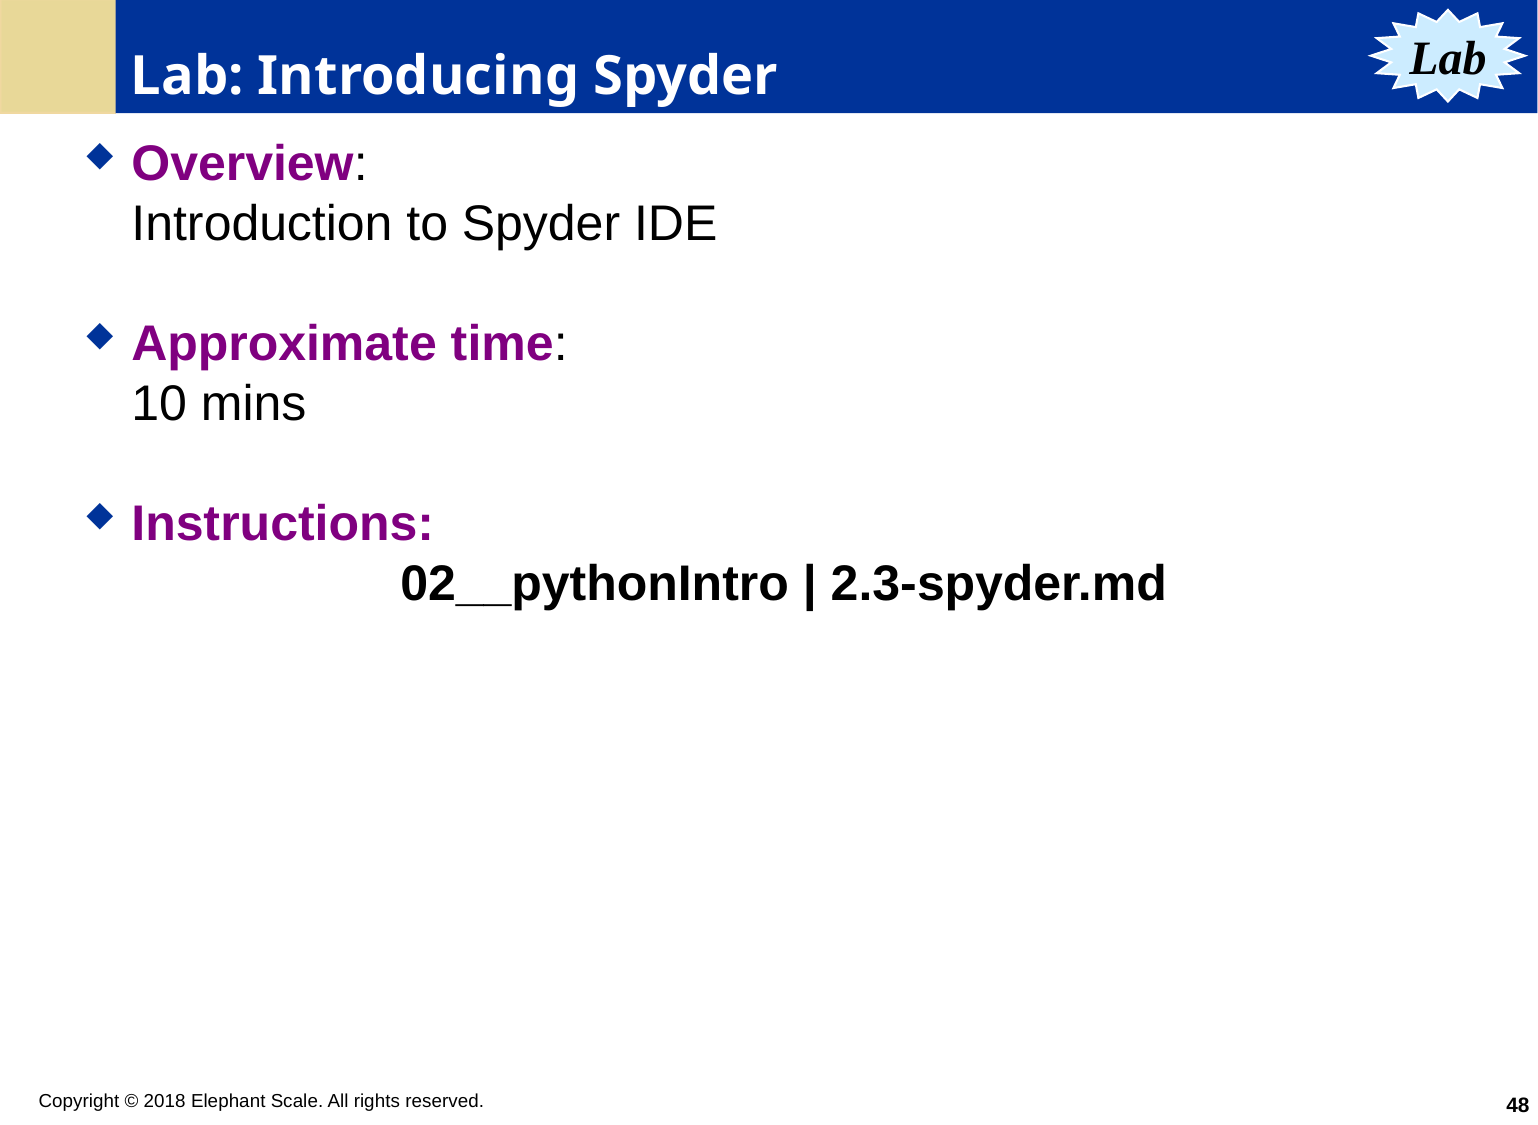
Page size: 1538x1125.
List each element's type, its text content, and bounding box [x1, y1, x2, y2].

text_box Lab [1370, 9, 1526, 102]
list Overview: Introduction to Spyder IDE Approximate time: 10 mins Instructions: 02__pythonIntro | 2.3-spyder.md [68, 122, 1500, 1061]
footer Copyright © 2018 Elephant Scale. All rights reserved. [38, 1088, 932, 1112]
picture [0, 0, 115, 114]
title Lab: Introducing Spyder [115, 0, 1538, 114]
slide_number 48 [1439, 1079, 1530, 1117]
